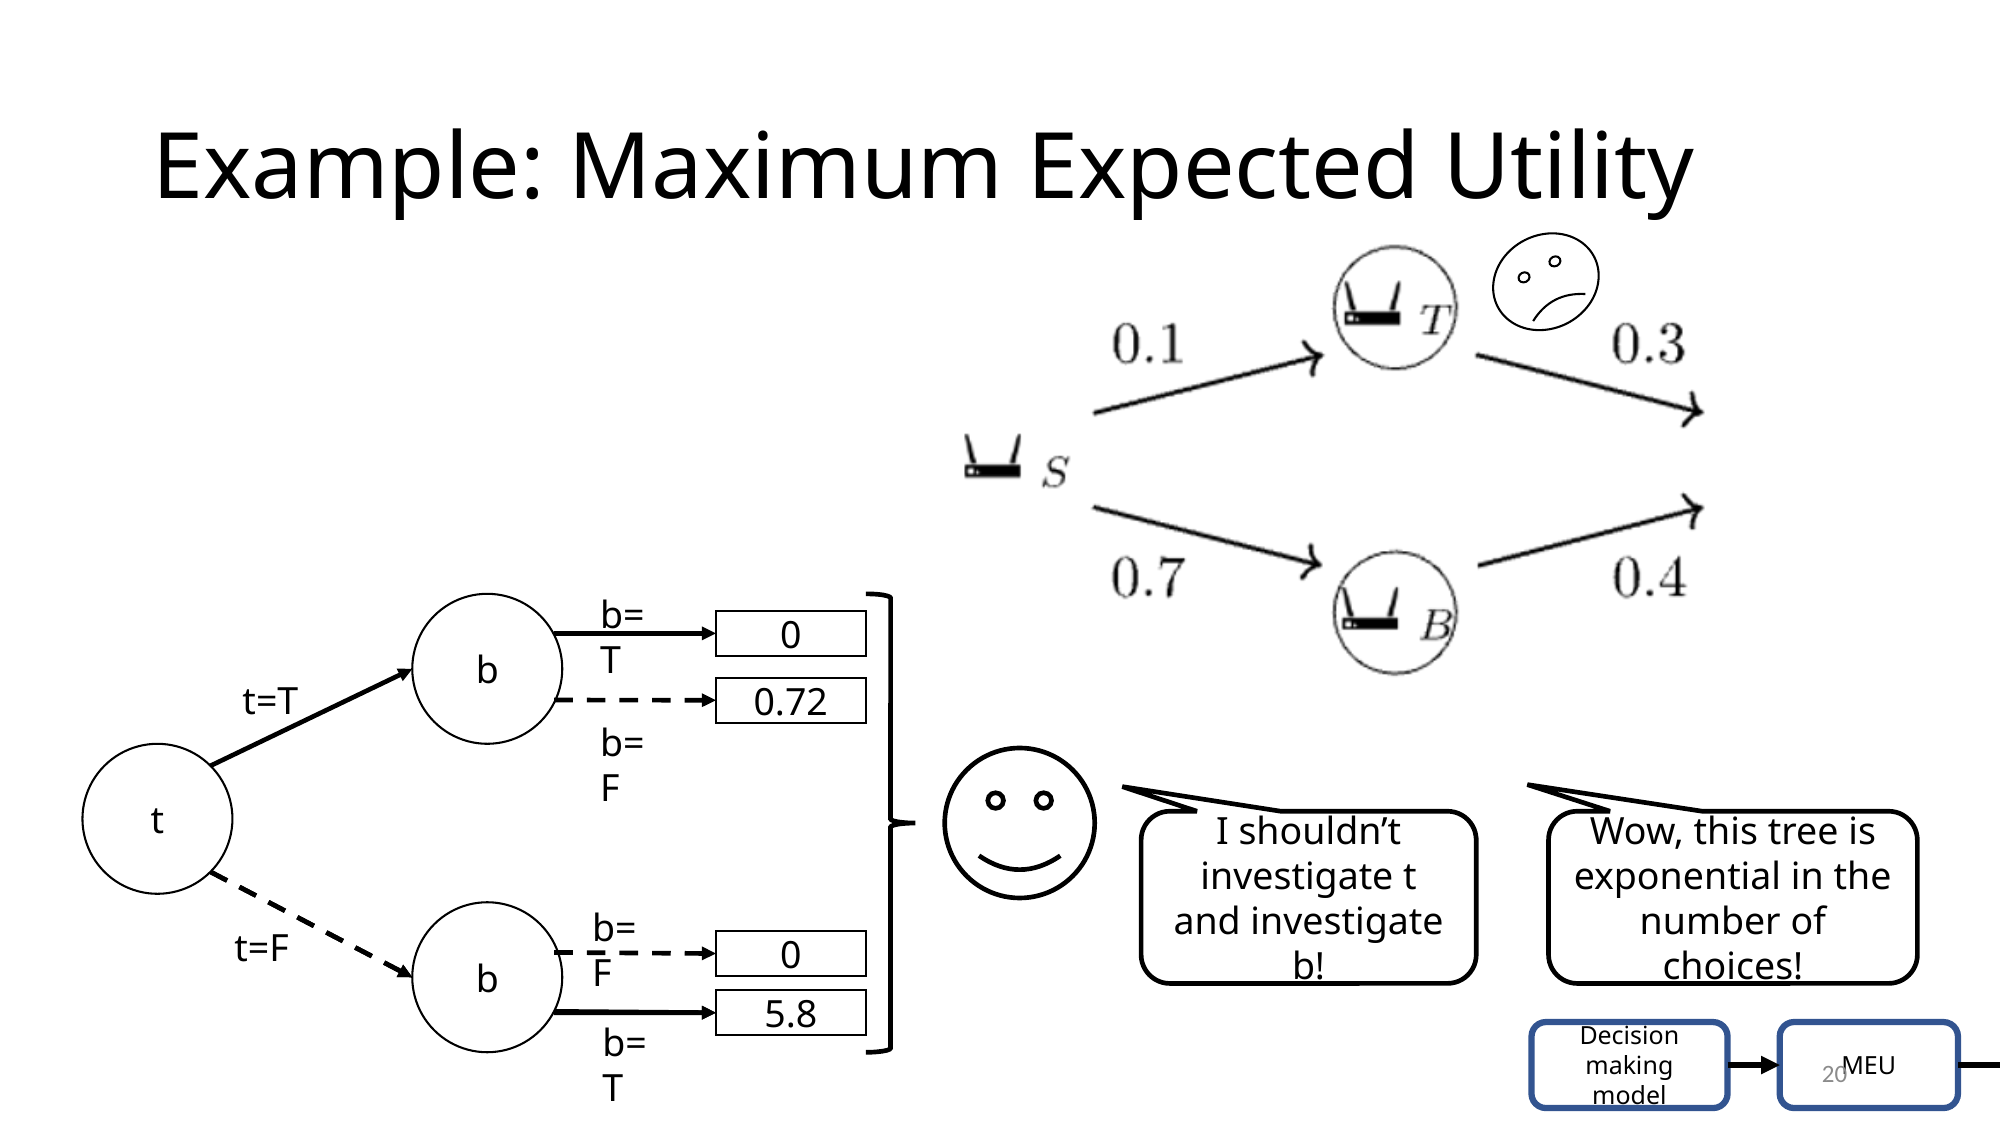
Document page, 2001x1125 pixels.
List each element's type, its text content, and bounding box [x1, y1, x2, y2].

text_box Wow, this tree is exponential in the number of choices! [1527, 783, 1919, 985]
text_box b=T [587, 1014, 679, 1117]
text_box b [411, 901, 564, 1054]
text_box b=F [577, 896, 668, 952]
picture [920, 226, 1861, 686]
text_box b=T [585, 583, 676, 633]
slide_number 20 [1412, 1042, 1863, 1103]
text_box t [81, 742, 234, 895]
text_box 5.8 [715, 989, 865, 1036]
text_box [865, 593, 916, 1053]
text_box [210, 871, 413, 978]
title Example: Maximum Expected Utility [137, 59, 1863, 278]
text_box b=T [585, 634, 676, 689]
text_box b=F [577, 954, 668, 1001]
text_box 0 [715, 610, 865, 657]
text_box 0.72 [715, 677, 865, 724]
text_box Decision making model [1530, 1020, 1729, 1042]
text_box 0 [715, 930, 865, 977]
text_box b [411, 592, 564, 745]
text_box MEU [1778, 1020, 1960, 1110]
text_box I shouldn’t investigate t and investigate b! [1121, 785, 1478, 985]
text_box b=F [585, 711, 676, 817]
text_box Decision making model [1533, 1103, 1726, 1110]
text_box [210, 668, 413, 766]
text_box [943, 746, 1096, 900]
